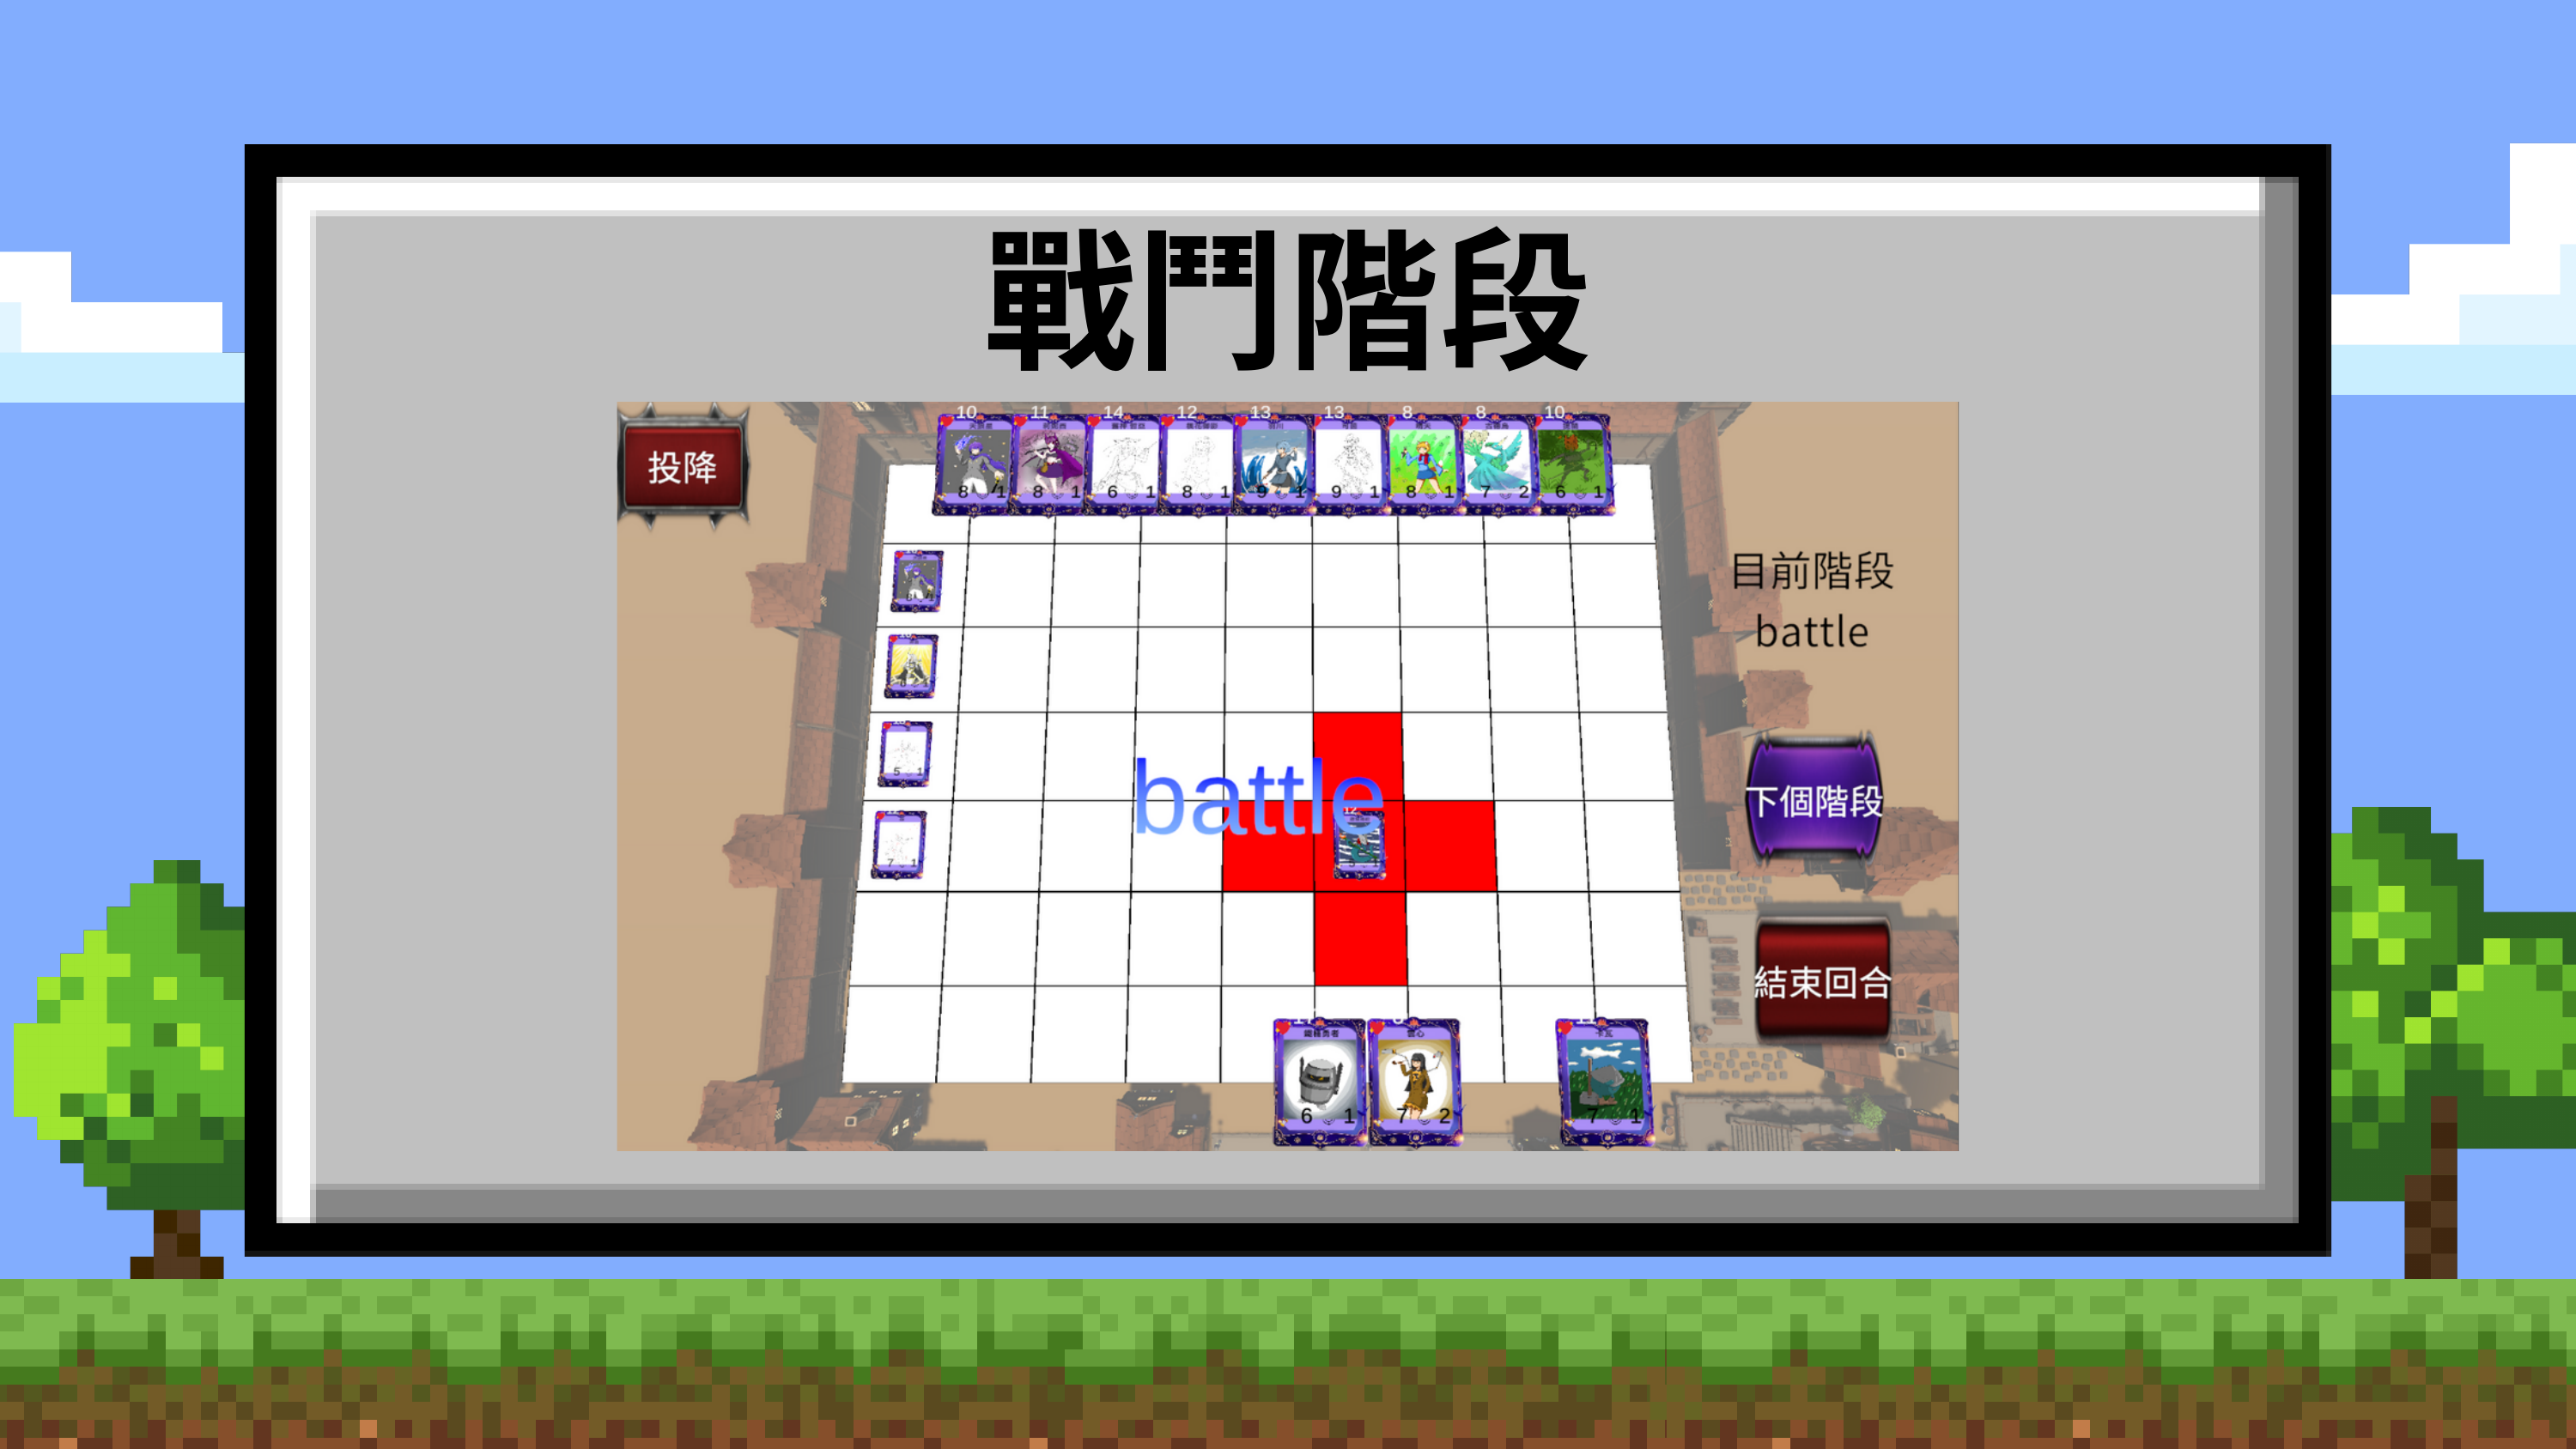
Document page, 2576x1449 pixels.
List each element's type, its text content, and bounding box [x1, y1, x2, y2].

text_box [1649, 1279, 2576, 1449]
text_box [0, 100, 272, 403]
text_box [617, 402, 1959, 1151]
text_box [2221, 807, 2576, 1279]
text_box [0, 1279, 1649, 1449]
text_box [13, 860, 340, 1279]
text_box 戰鬥階段 [983, 175, 1593, 389]
text_box [2258, 93, 2576, 395]
text_box [244, 144, 2332, 1257]
